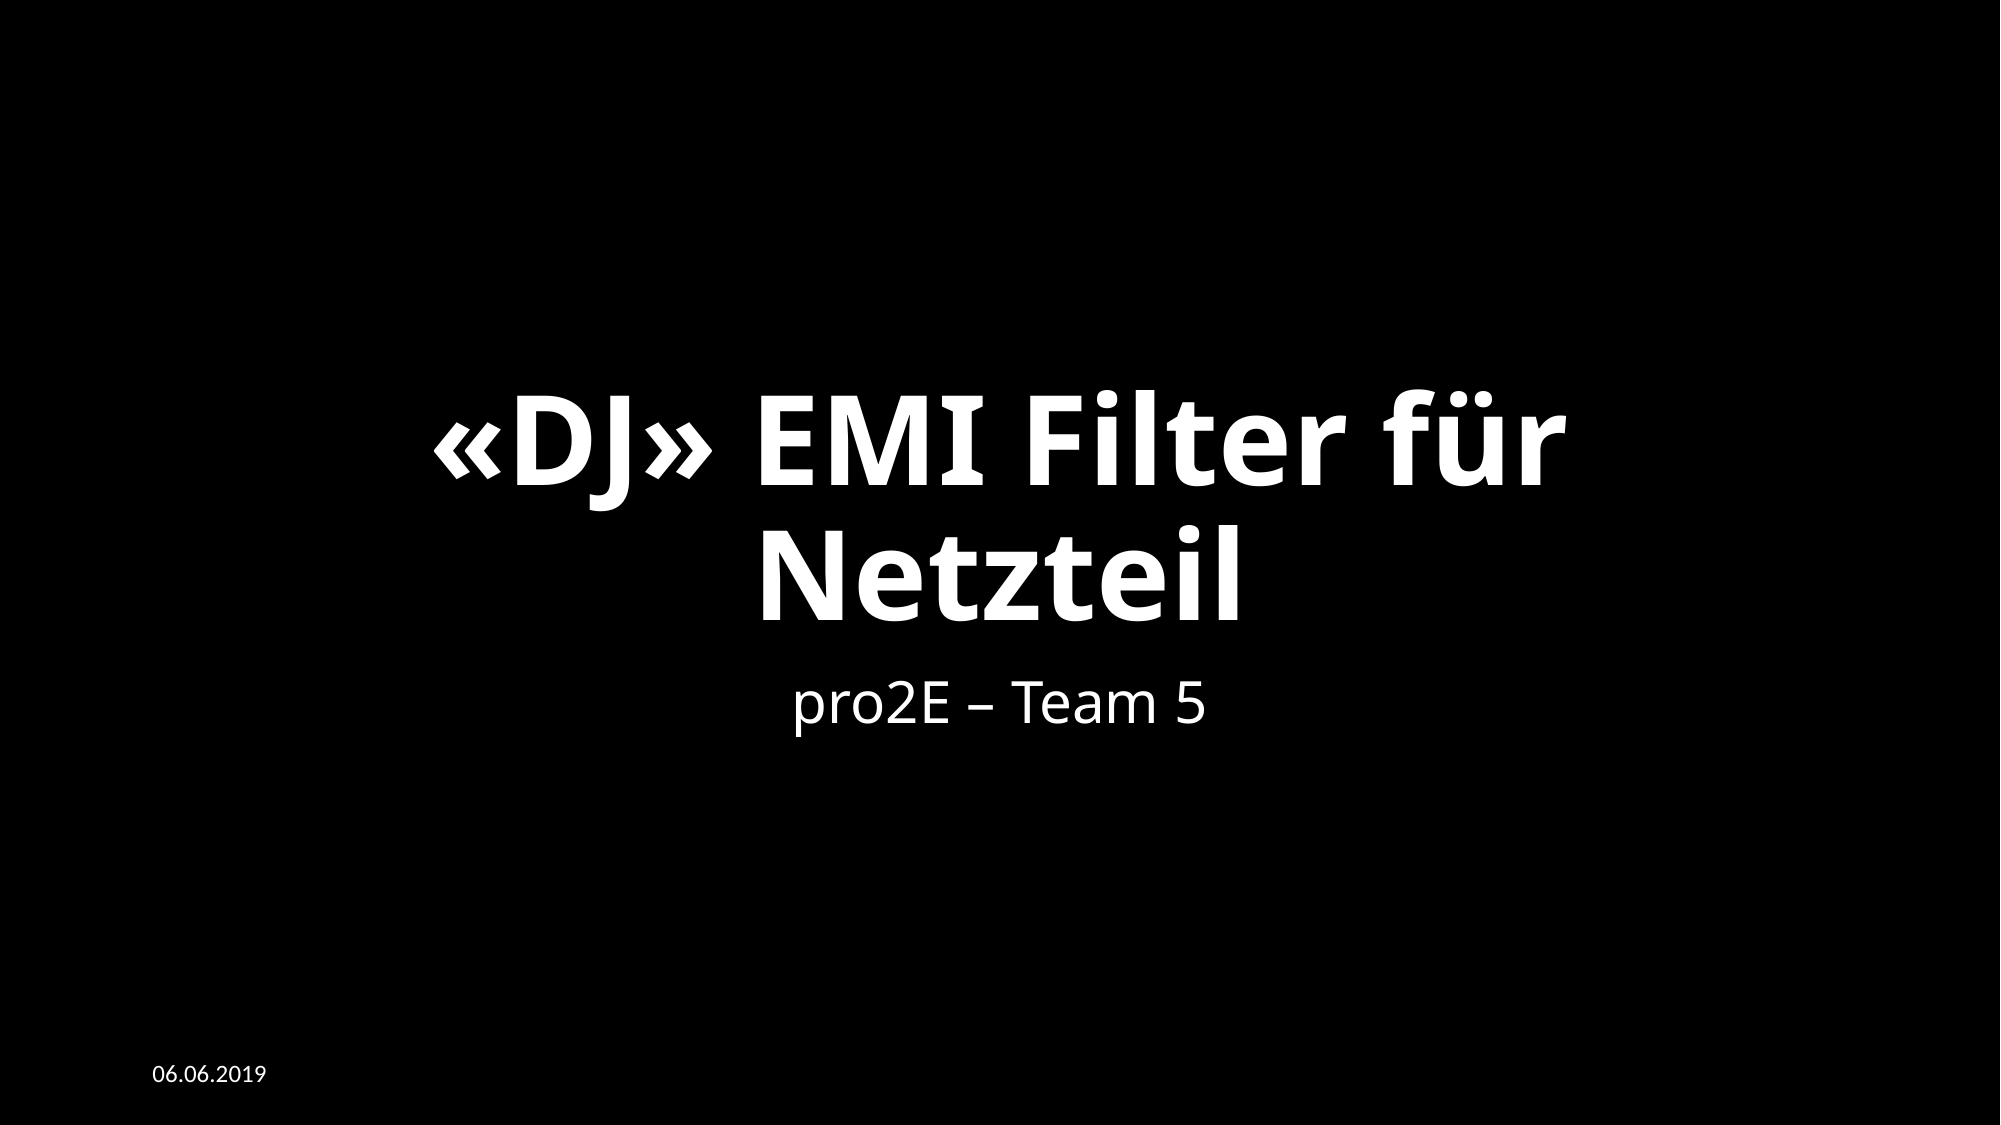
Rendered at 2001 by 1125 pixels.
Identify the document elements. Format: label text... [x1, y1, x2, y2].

title «DJ» EMI Filter für Netzteil [249, 263, 1750, 656]
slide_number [137, 1042, 588, 1103]
subtitle pro2E – Team 5 [249, 665, 1750, 938]
